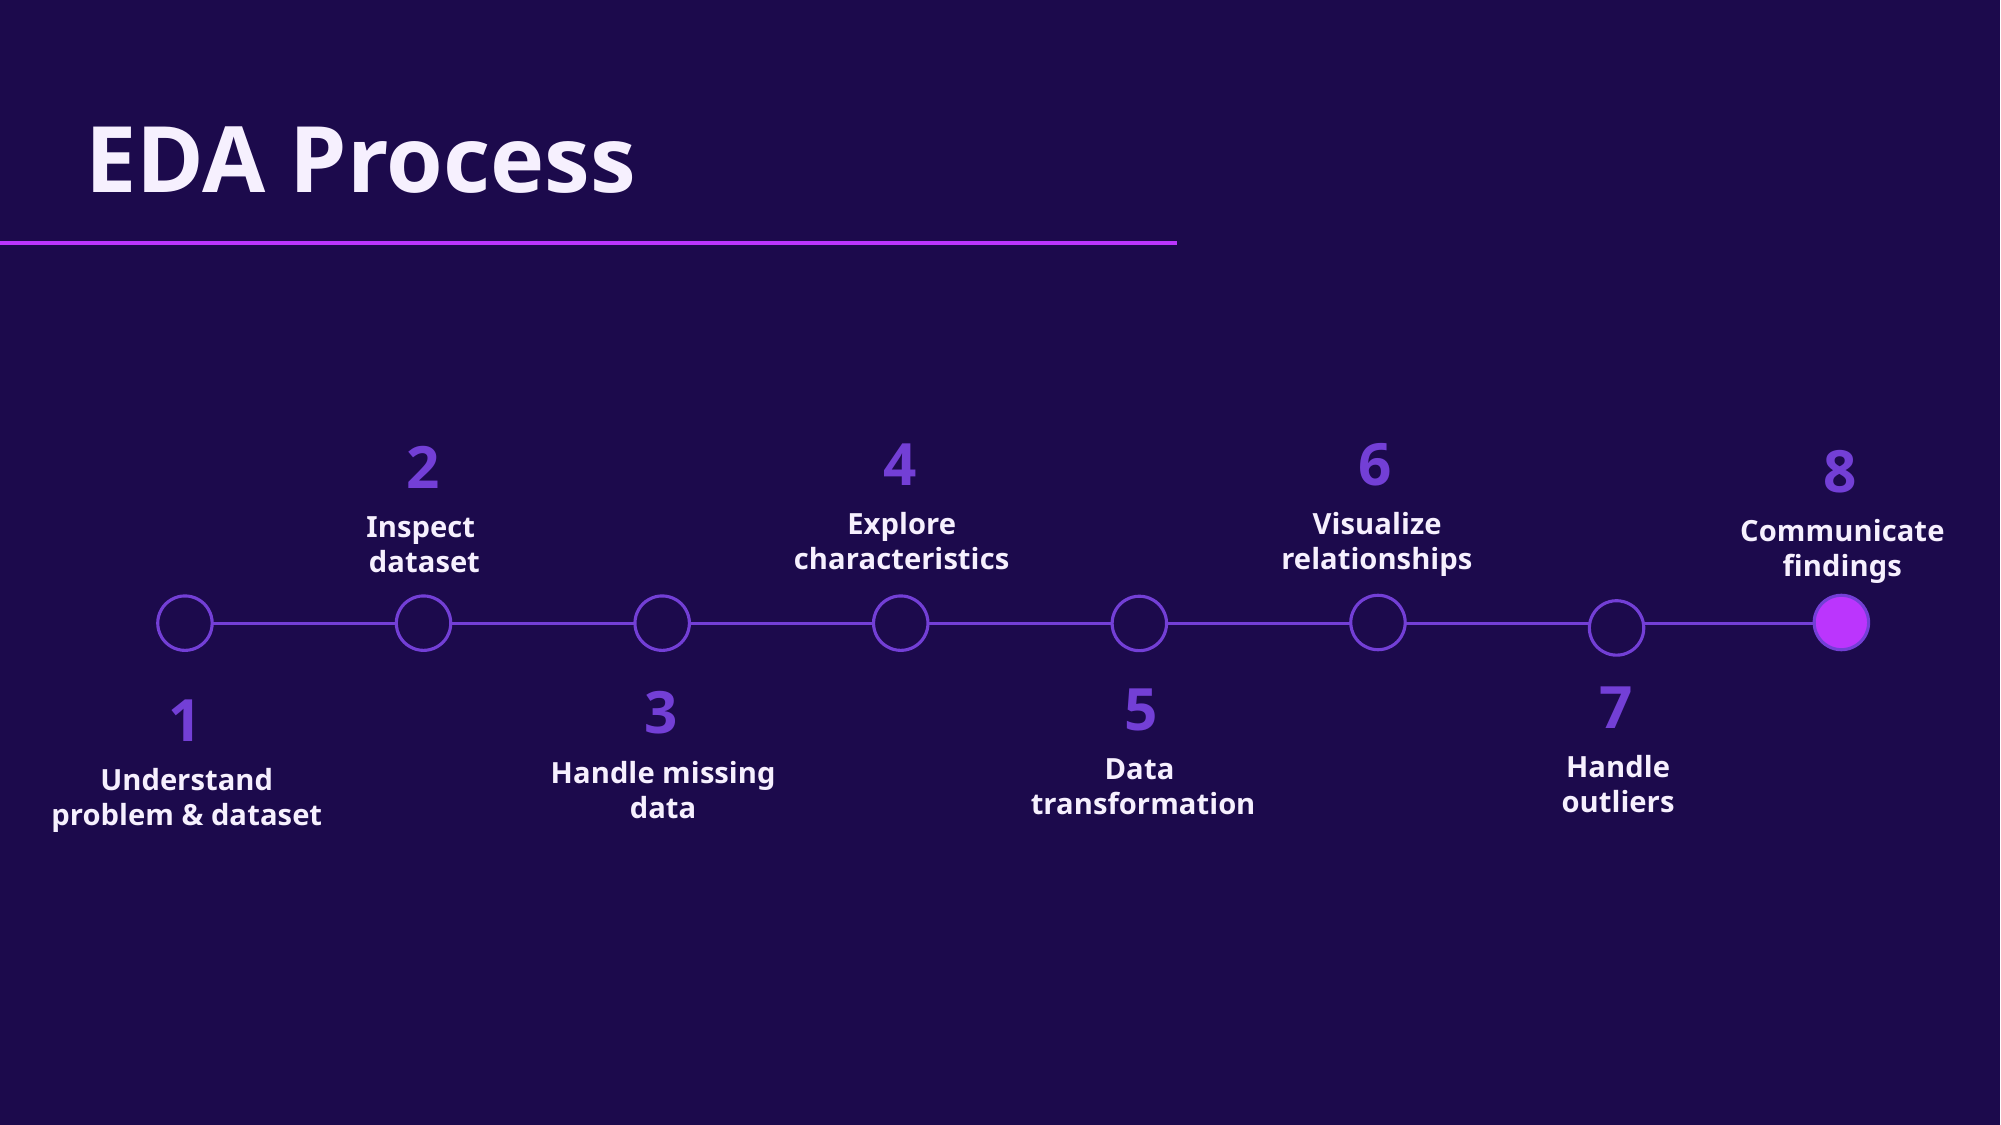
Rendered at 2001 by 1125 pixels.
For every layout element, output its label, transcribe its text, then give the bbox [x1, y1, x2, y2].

text_box [1589, 600, 1644, 623]
title EDA Process [70, 54, 1796, 272]
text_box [265, 422, 582, 588]
text_box [1350, 624, 1406, 651]
text_box [1350, 594, 1406, 623]
text_box [634, 624, 690, 651]
text_box [1111, 624, 1168, 652]
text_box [984, 664, 1301, 829]
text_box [27, 675, 345, 841]
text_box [504, 668, 821, 833]
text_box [742, 419, 1059, 584]
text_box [1458, 662, 1776, 827]
text_box [634, 595, 690, 623]
text_box [1813, 594, 1870, 651]
text_box [873, 624, 929, 651]
text_box [157, 624, 213, 651]
text_box [157, 595, 213, 623]
text_box [395, 624, 452, 651]
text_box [1217, 419, 1535, 584]
text_box [1588, 624, 1645, 656]
text_box [395, 595, 452, 623]
text_box [1111, 595, 1168, 623]
text_box [873, 595, 929, 623]
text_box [1683, 426, 2000, 592]
